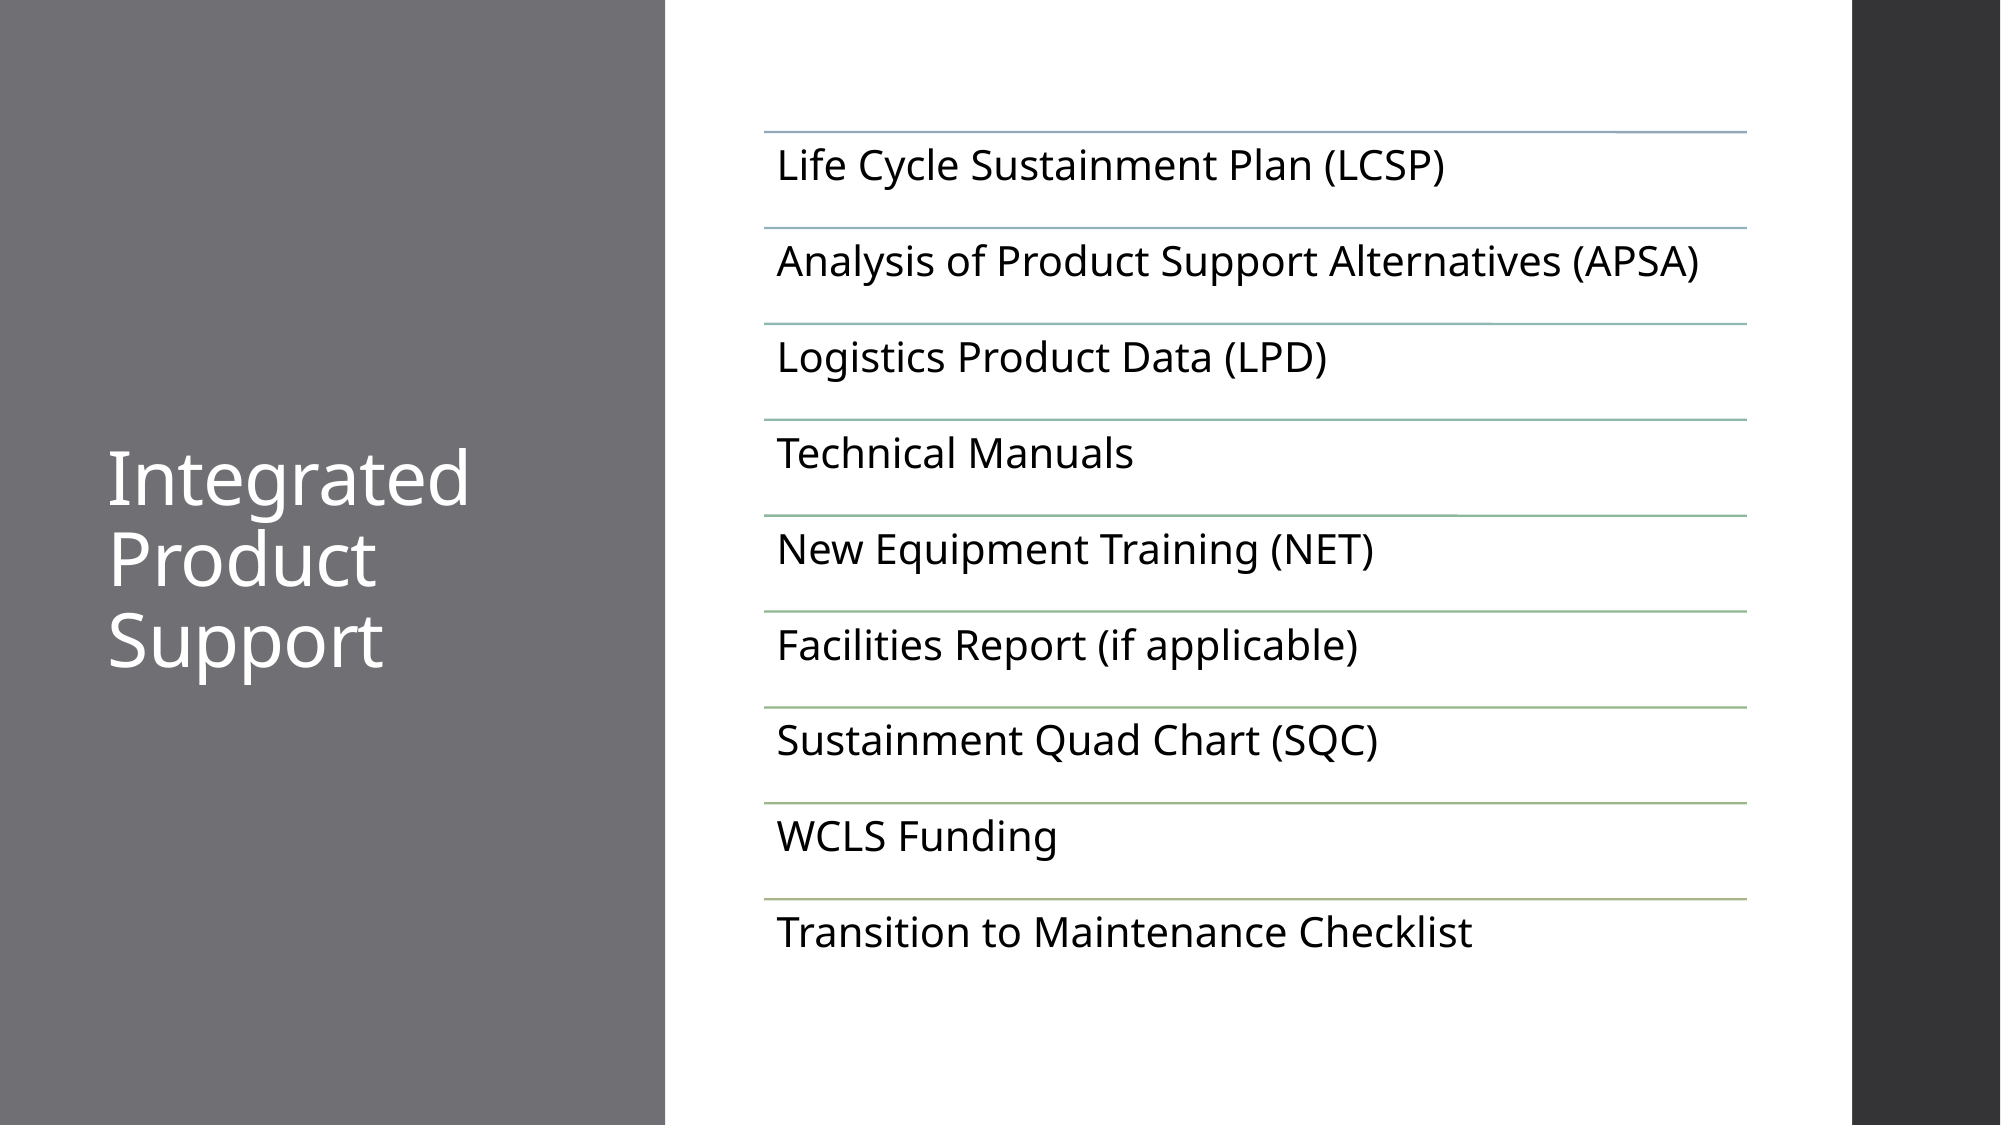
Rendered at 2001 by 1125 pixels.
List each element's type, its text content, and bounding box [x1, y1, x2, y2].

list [763, 131, 1748, 996]
title Integrated Product Support [92, 137, 539, 988]
text_box [0, 0, 666, 1125]
text_box [1851, 0, 2000, 1125]
